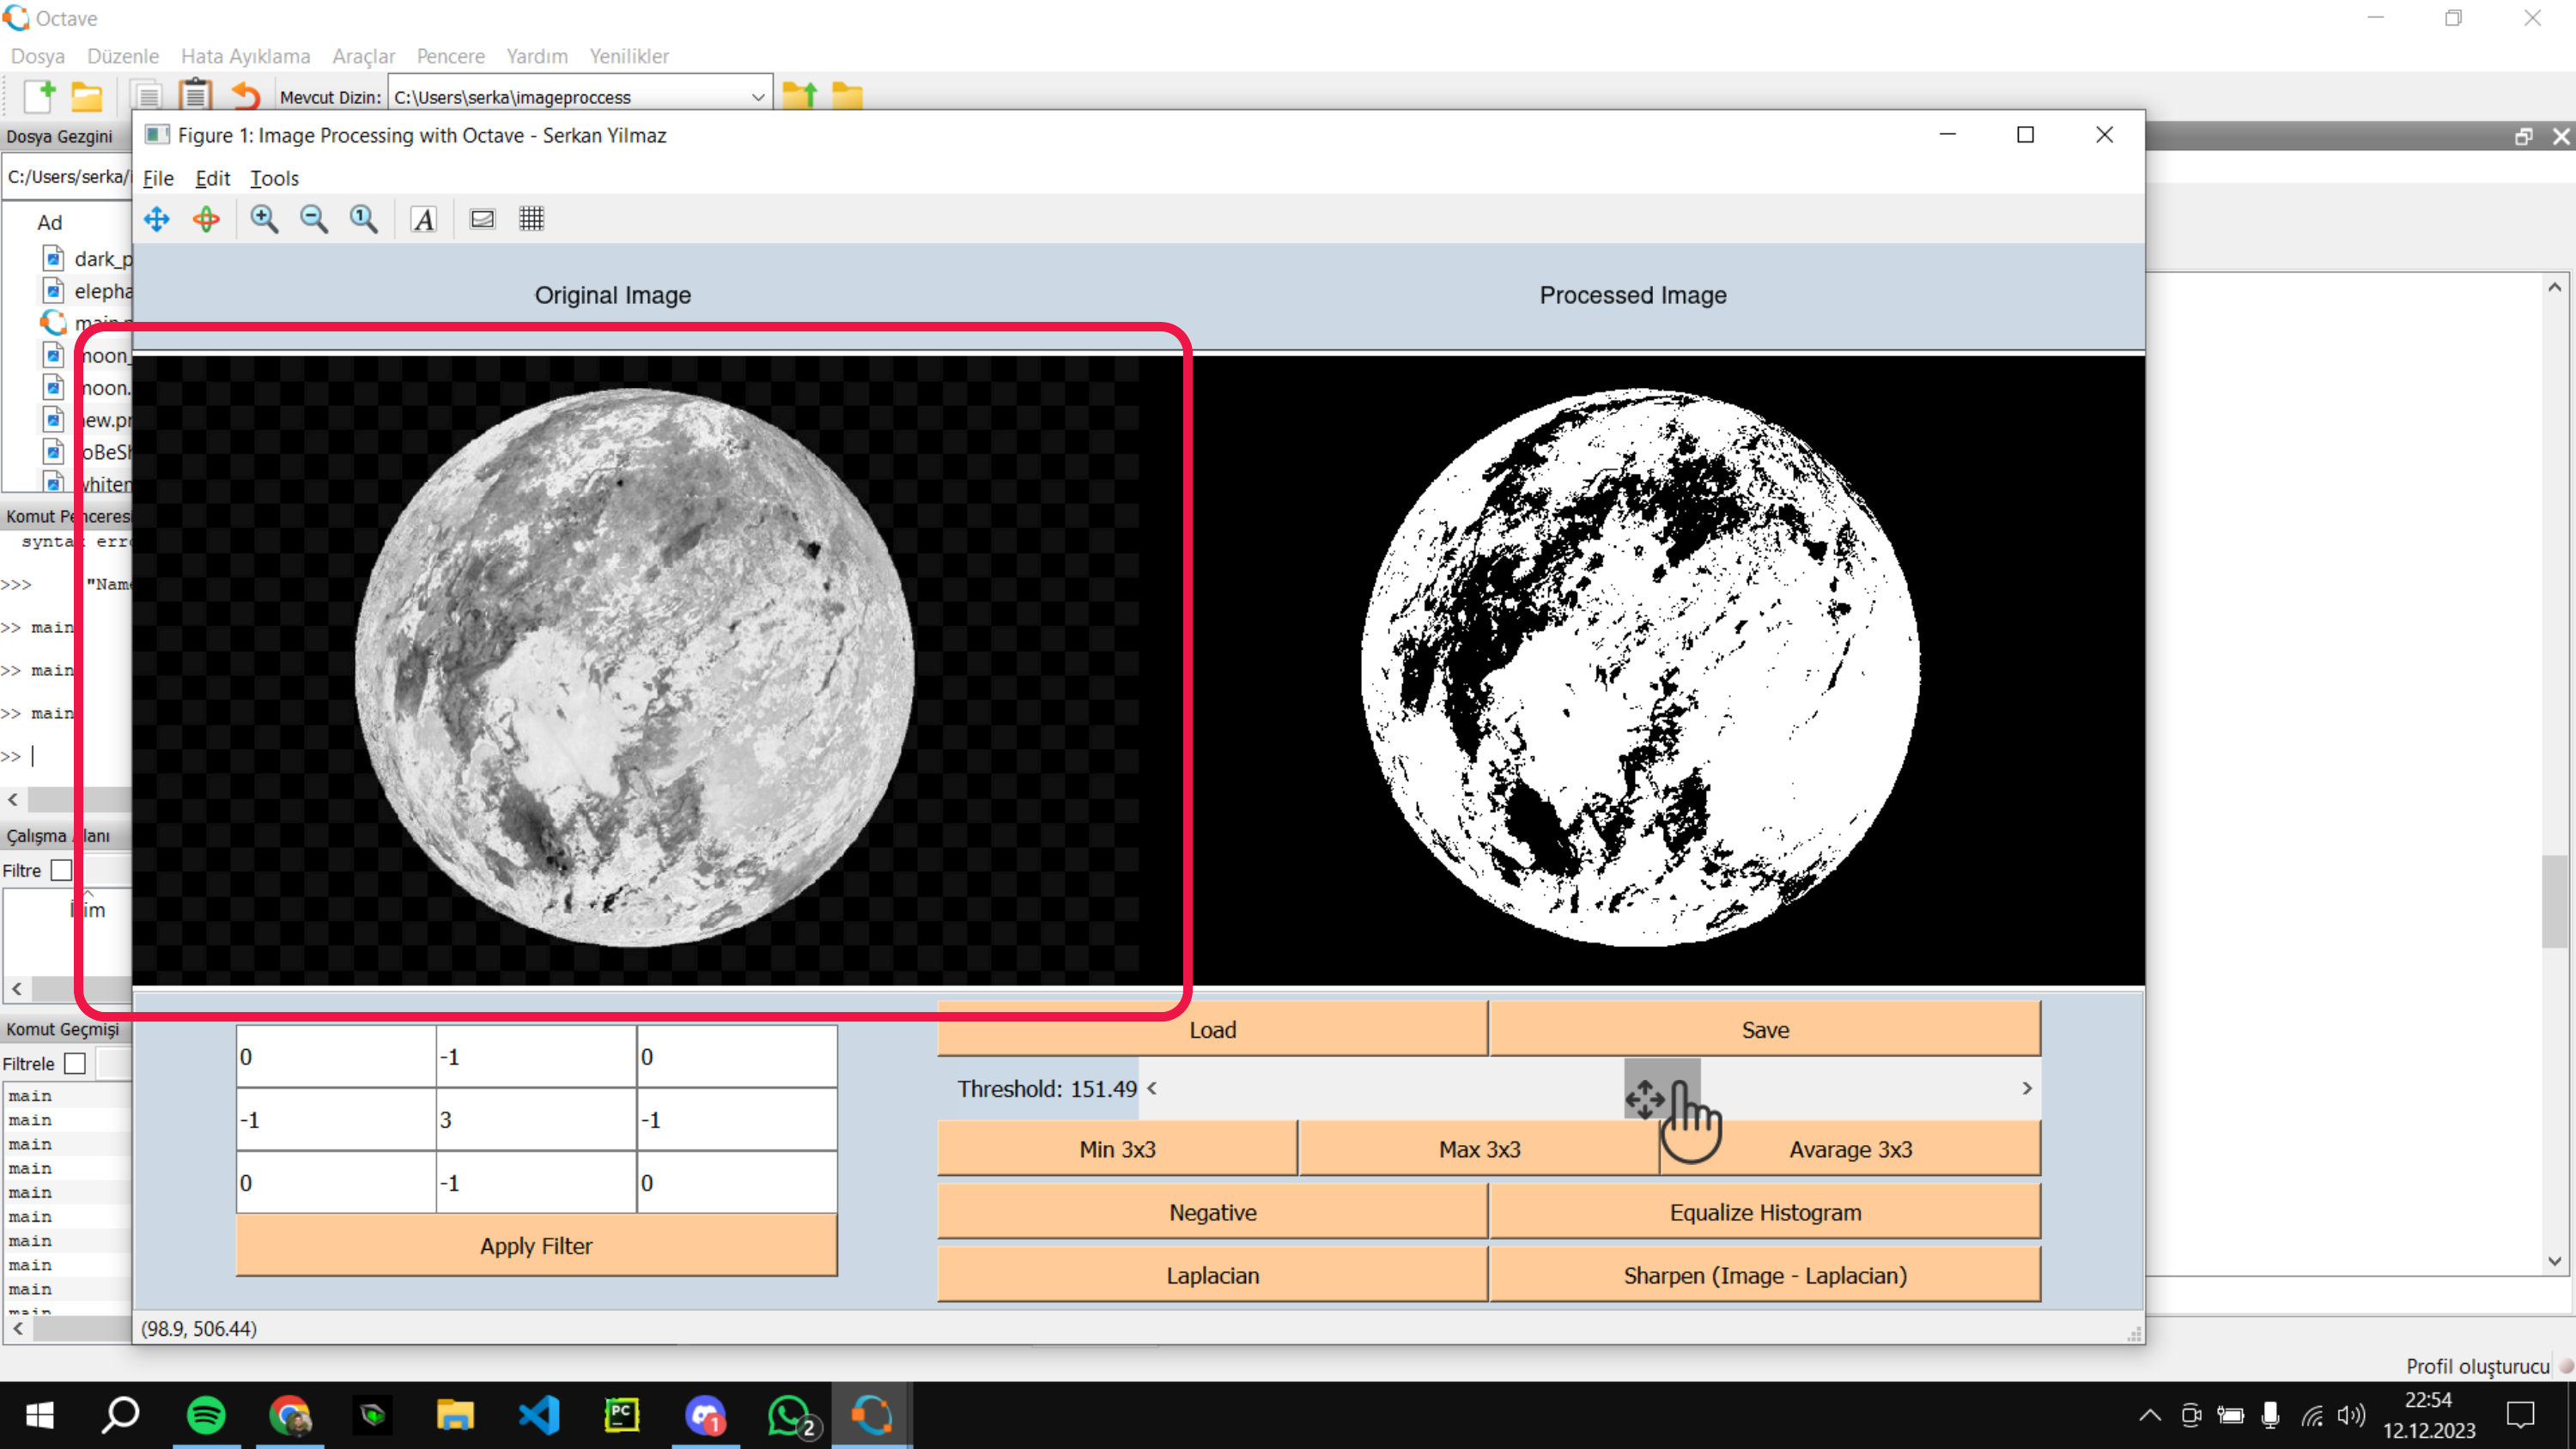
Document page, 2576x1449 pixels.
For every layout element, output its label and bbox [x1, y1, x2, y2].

text_box [1625, 1080, 1722, 1165]
text_box [78, 326, 1188, 1017]
text_box [0, 0, 2576, 1449]
